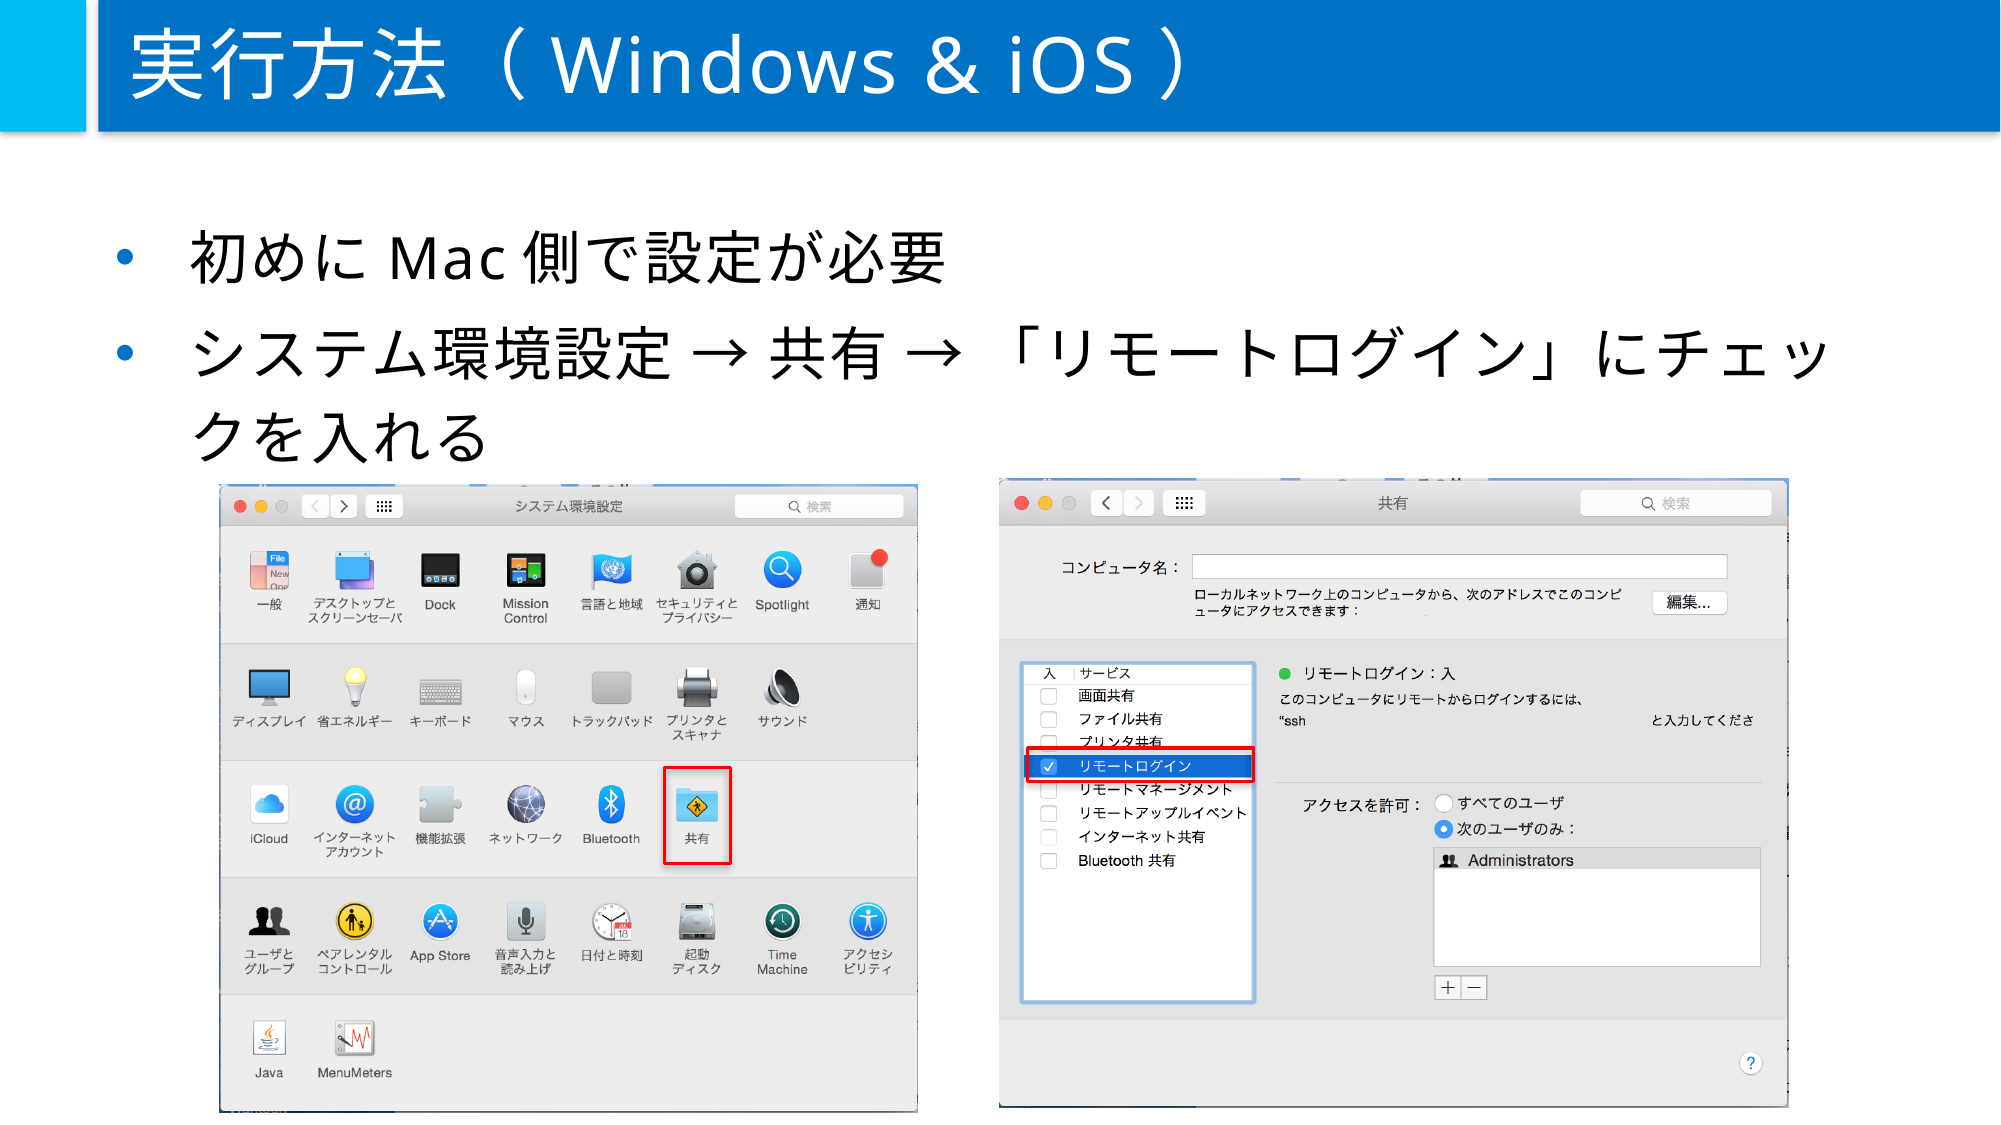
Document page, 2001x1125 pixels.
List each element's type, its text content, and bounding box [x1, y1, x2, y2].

picture [999, 477, 1789, 1109]
title 実行方法（Windows & iOS） [98, 0, 2000, 132]
list 初めにMac側で設定が必要 システム環境設定 → 共有 → 「リモートログイン」にチェックを入れる [99, 200, 1900, 1005]
picture [219, 484, 919, 1113]
